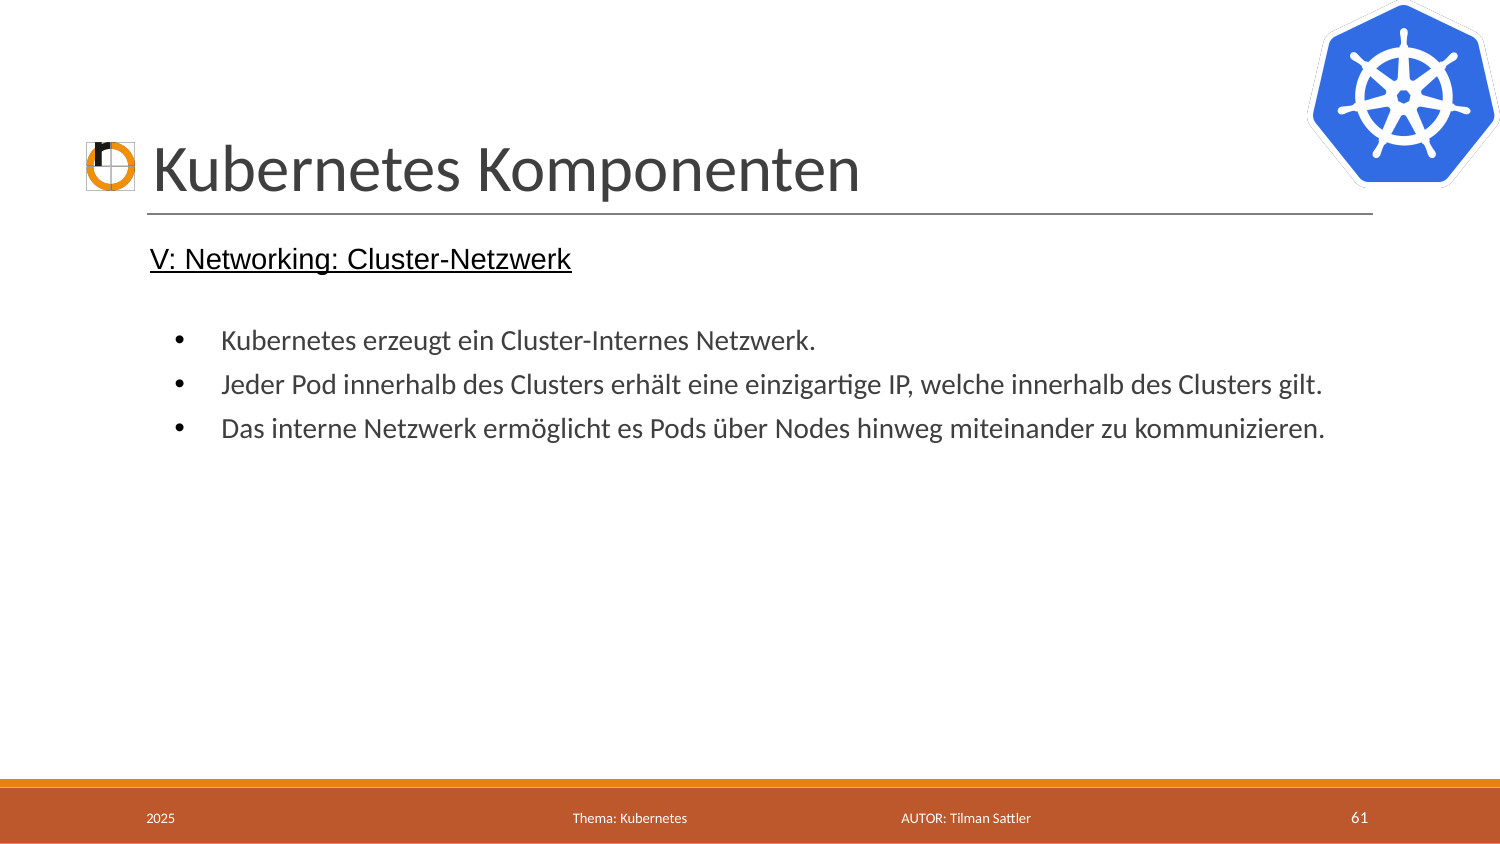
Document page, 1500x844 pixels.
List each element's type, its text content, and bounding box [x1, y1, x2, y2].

footer Thema: Kubernetes AUTOR: Tilman Sattler [453, 794, 1152, 840]
list Kubernetes erzeugt ein Cluster-Internes Netzwerk. Jeder Pod innerhalb des Clusters erhält eine einzigartige IP, welche innerhalb des Clusters gilt. Das interne Netzwerk ermöglicht es Pods über Nodes hinweg miteinander zu kommunizieren. [135, 319, 1373, 723]
slide_number 61 [1218, 794, 1380, 840]
picture [1307, 0, 1500, 188]
picture [83, 141, 136, 191]
slide_number 2025 [135, 794, 440, 840]
text_box V: Networking: Cluster-Netzwerk [134, 233, 796, 283]
title Kubernetes Komponenten [141, 32, 1380, 211]
